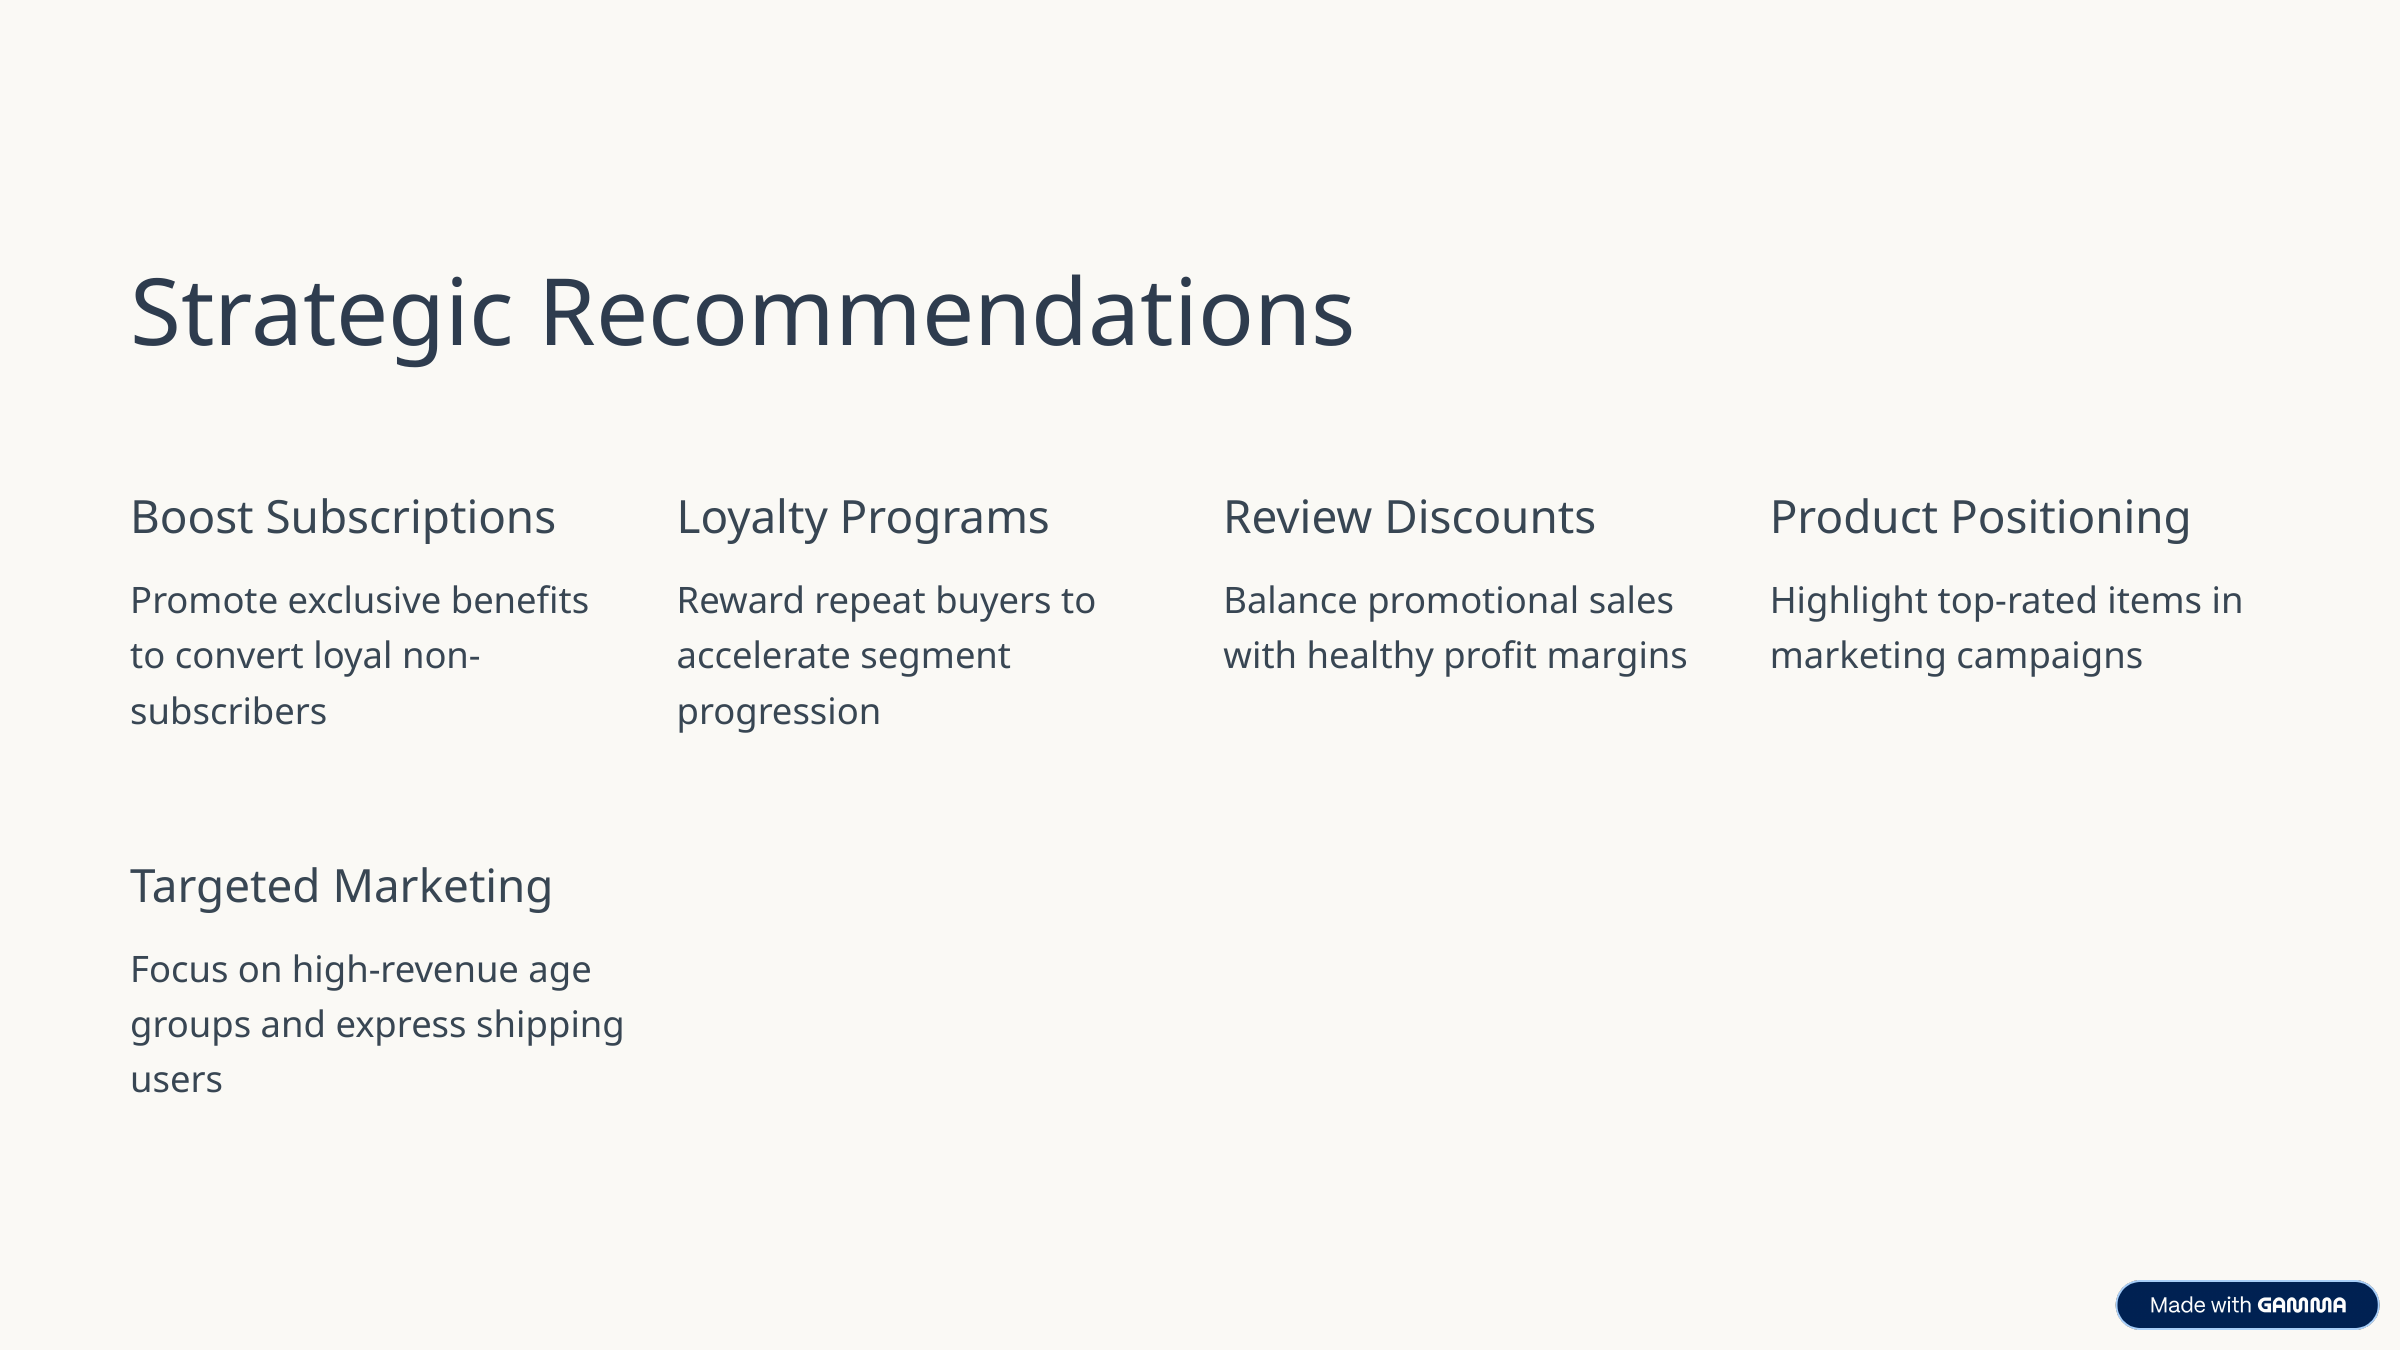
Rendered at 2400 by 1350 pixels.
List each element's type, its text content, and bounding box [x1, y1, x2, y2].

text_box Loyalty Programs [676, 485, 1142, 544]
text_box Review Discounts [1223, 485, 1689, 544]
text_box Targeted Marketing [130, 853, 596, 913]
text_box Focus on high-revenue age groups and express shipping users [130, 934, 631, 1102]
text_box Promote exclusive benefits to convert loyal non-subscribers [130, 565, 631, 678]
text_box Balance promotional sales with healthy profit margins [1223, 565, 1724, 678]
text_box Product Positioning [1769, 485, 2235, 544]
text_box Reward repeat buyers to accelerate segment progression [676, 565, 1177, 734]
text_box Boost Subscriptions [130, 485, 596, 544]
picture [2106, 1271, 2389, 1339]
text_box Highlight top-rated items in marketing campaigns [1769, 565, 2270, 678]
text_box Strategic Recommendations [130, 248, 1339, 365]
